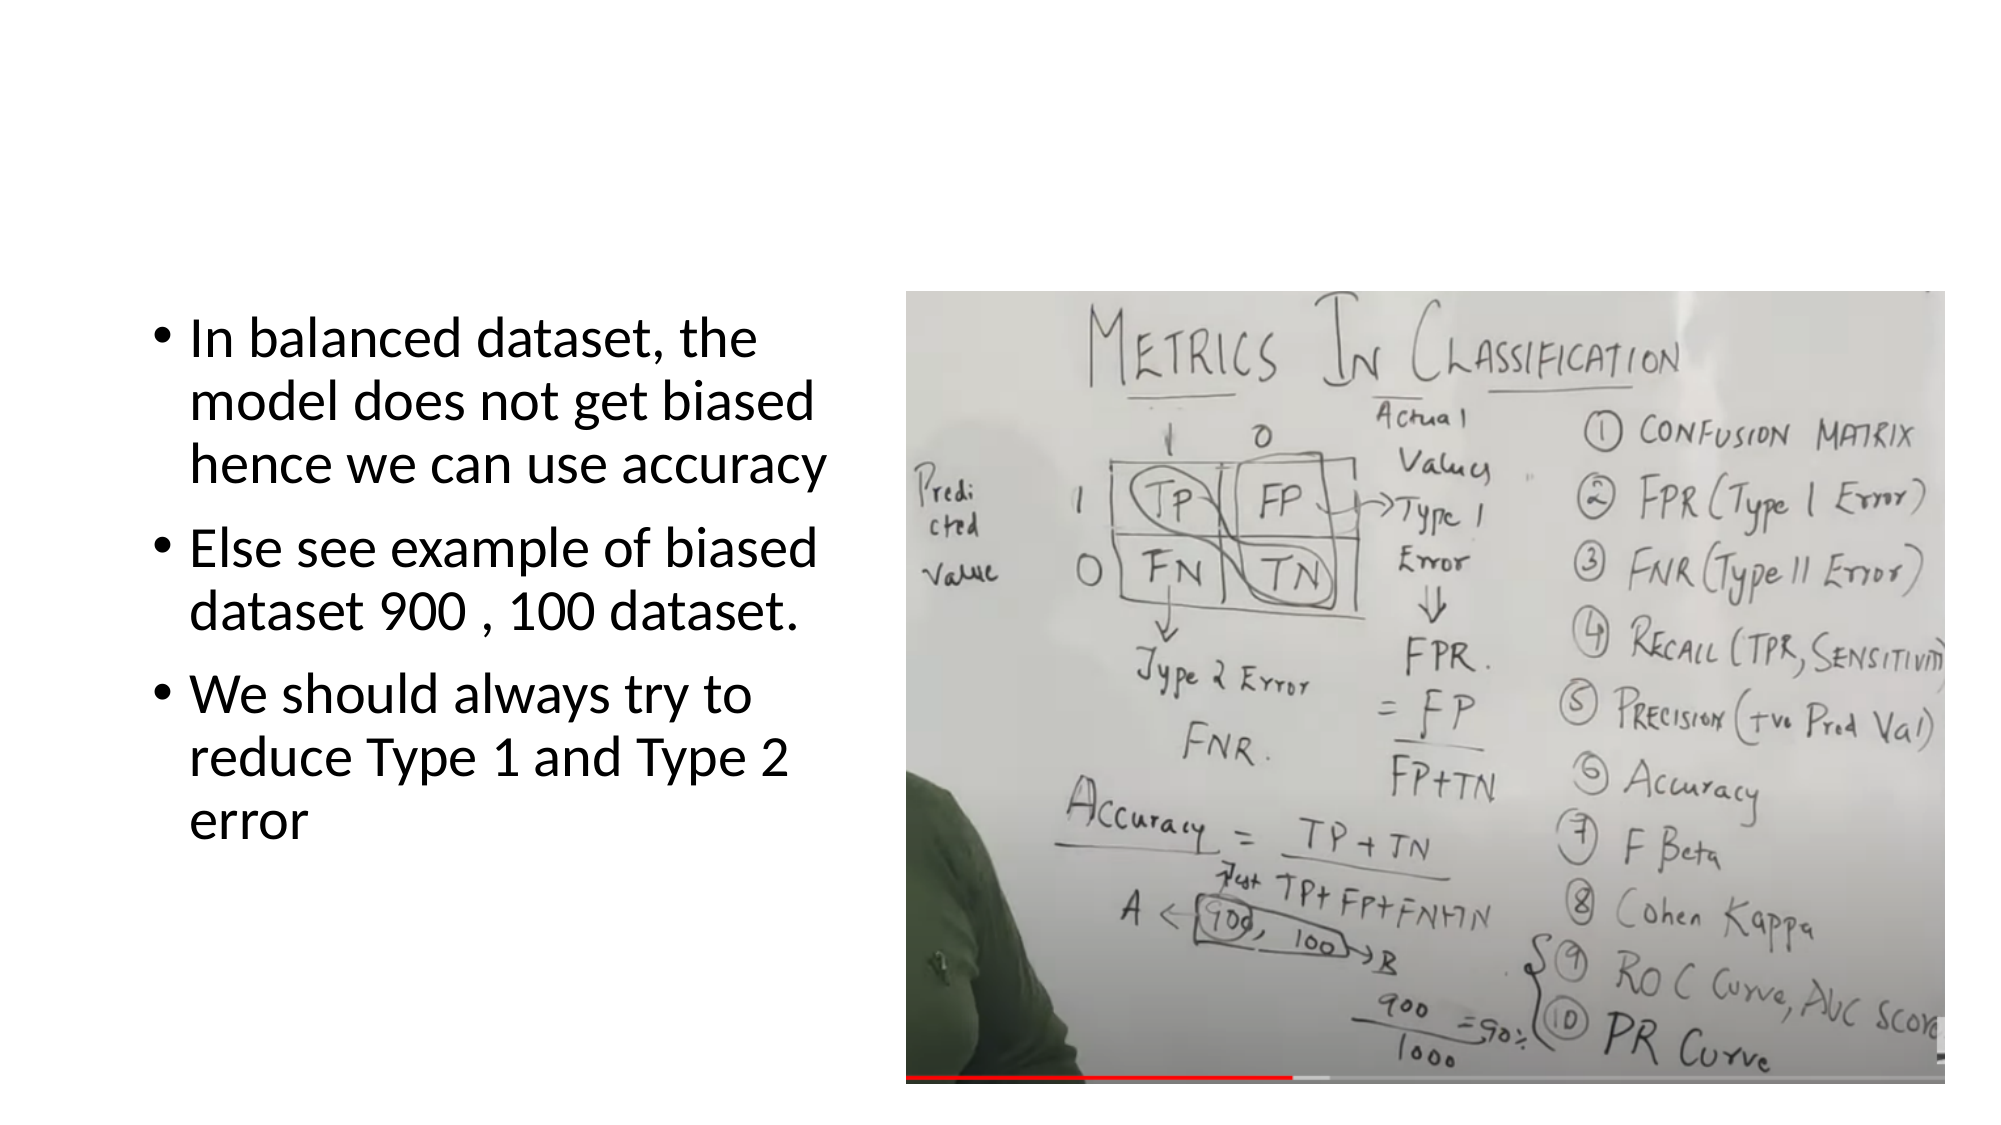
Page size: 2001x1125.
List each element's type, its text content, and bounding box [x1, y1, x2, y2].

list In balanced dataset, the model does not get biased hence we can use accuracy Else see example of biased dataset 900 , 100 dataset. We should always try to reduce Type 1 and Type 2 error [137, 299, 891, 1014]
picture [906, 291, 1945, 1084]
